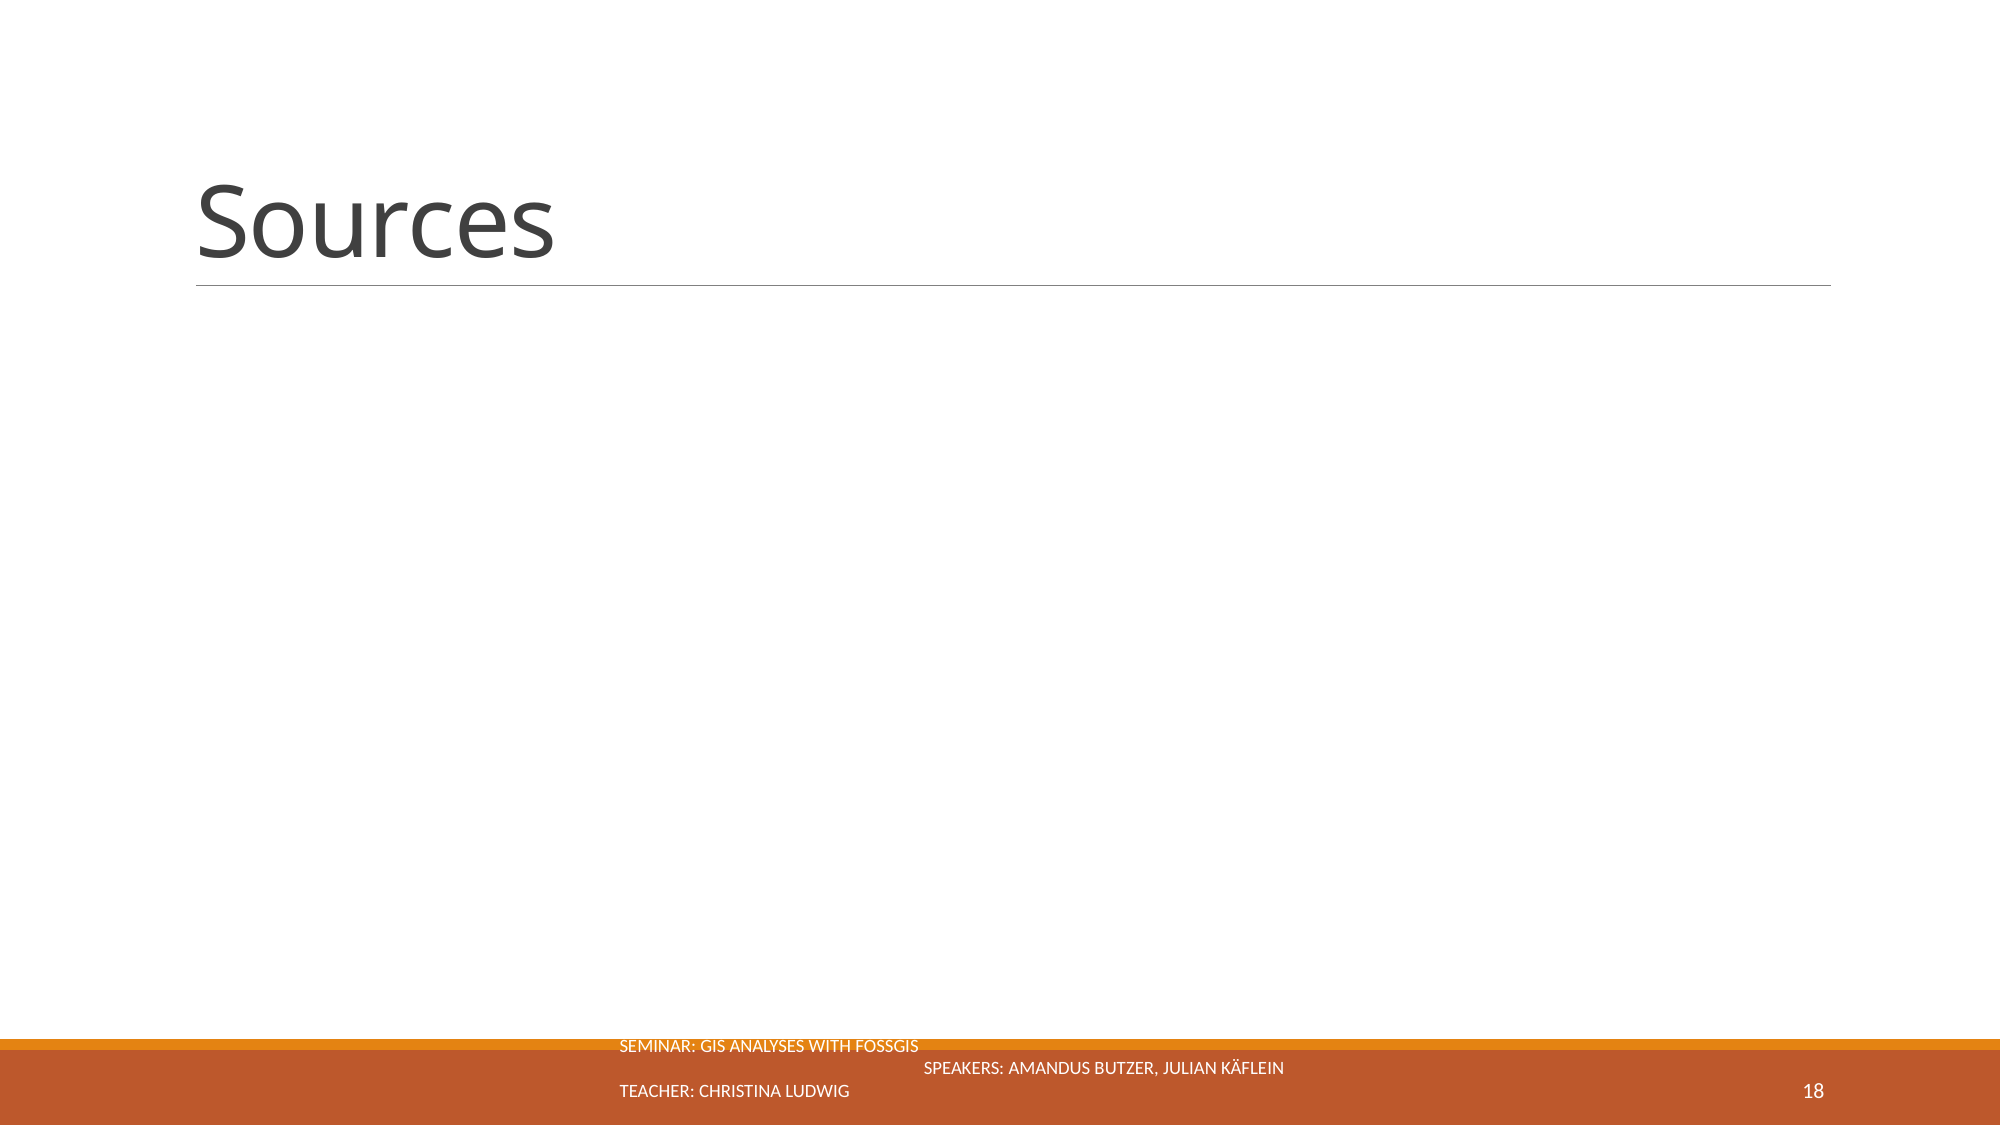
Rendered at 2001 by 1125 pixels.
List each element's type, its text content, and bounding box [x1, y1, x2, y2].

slide_number 18 [1624, 1059, 1840, 1120]
footer Seminar: GIS Analyses with FOSSGIS Speakers: Amandus Butzer, Julian Käflein Teacher: Christina Ludwig 29.01.2019 [604, 1059, 1396, 1120]
title Sources [180, 47, 1830, 285]
